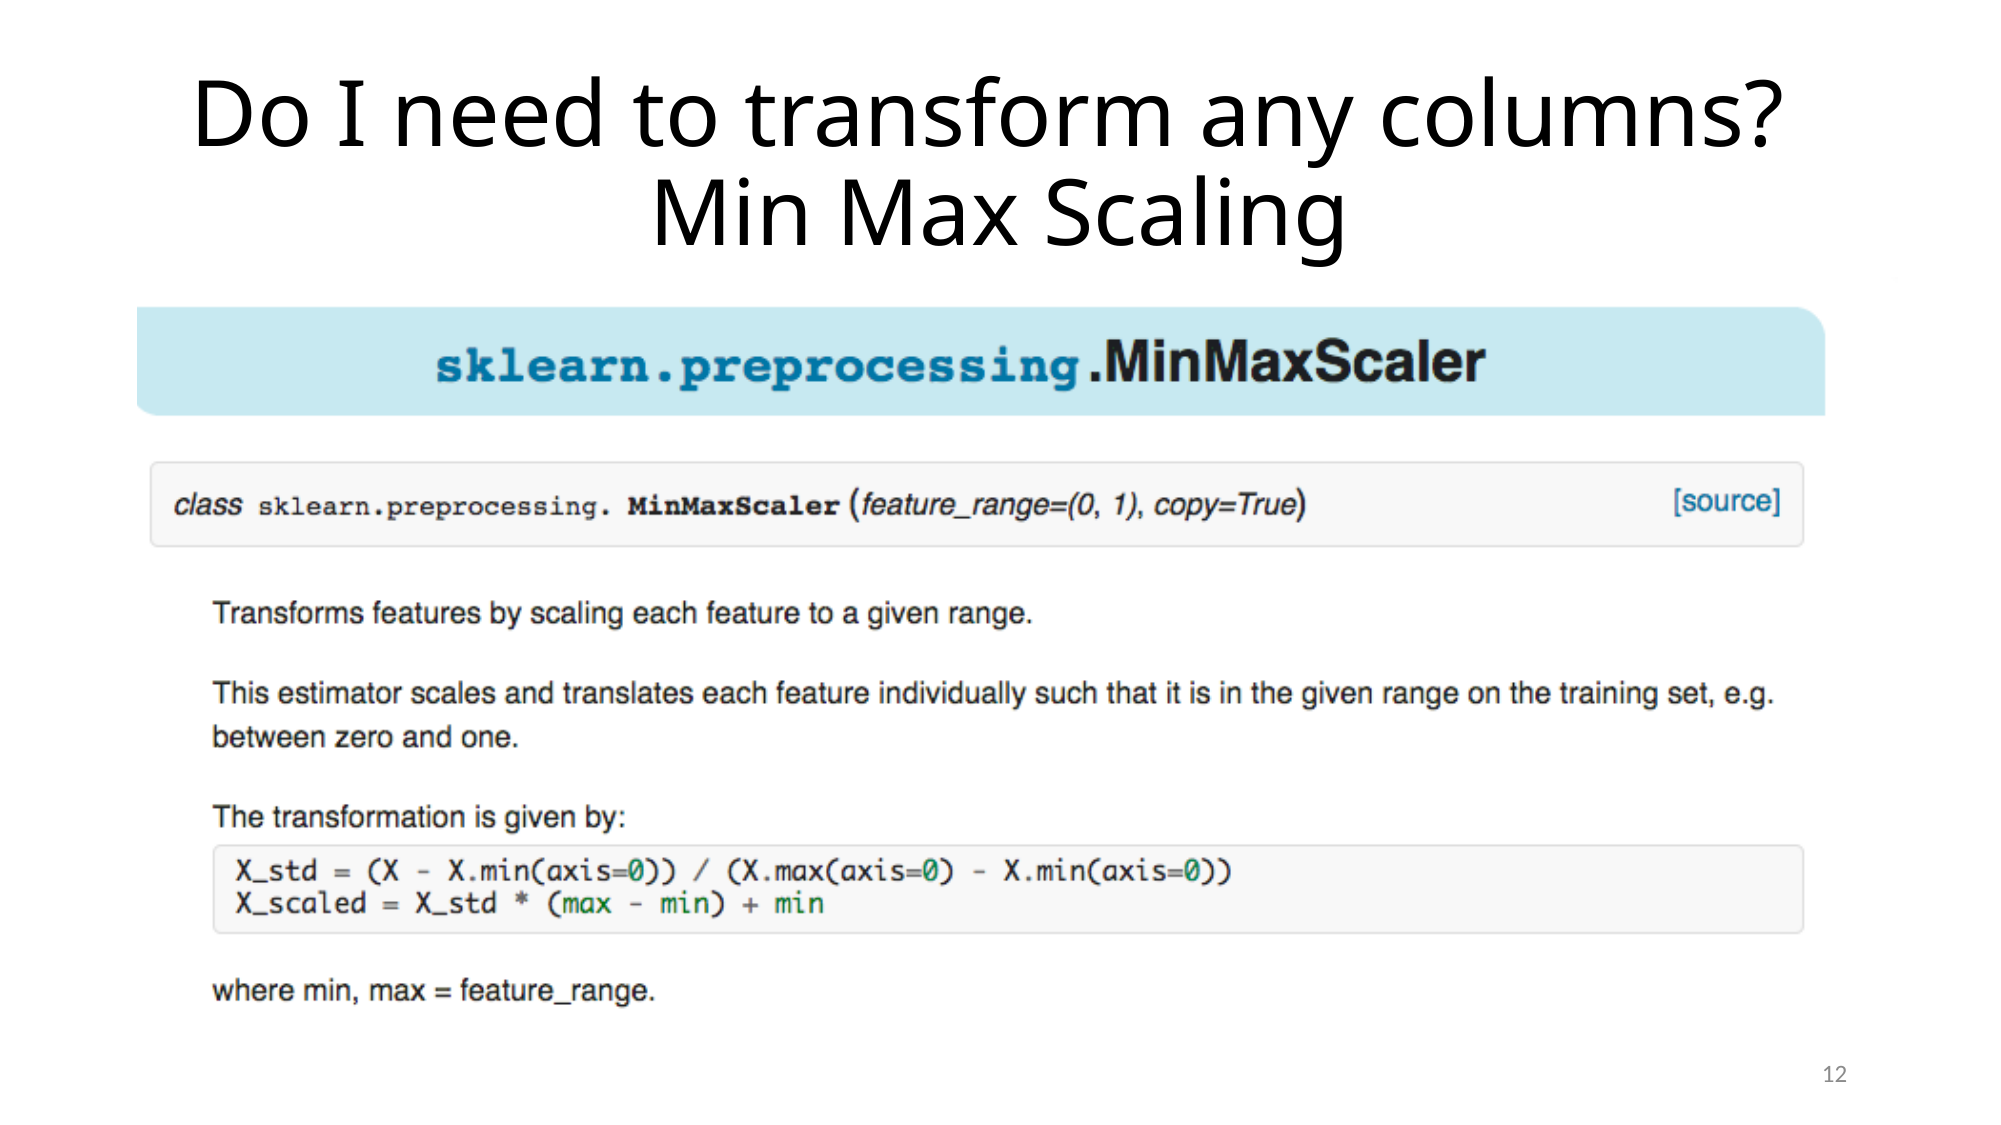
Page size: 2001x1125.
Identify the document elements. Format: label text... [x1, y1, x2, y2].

picture [137, 277, 1898, 1024]
title Do I need to transform any columns? Min Max Scaling [137, 59, 1863, 277]
slide_number 12 [1412, 1042, 1863, 1103]
